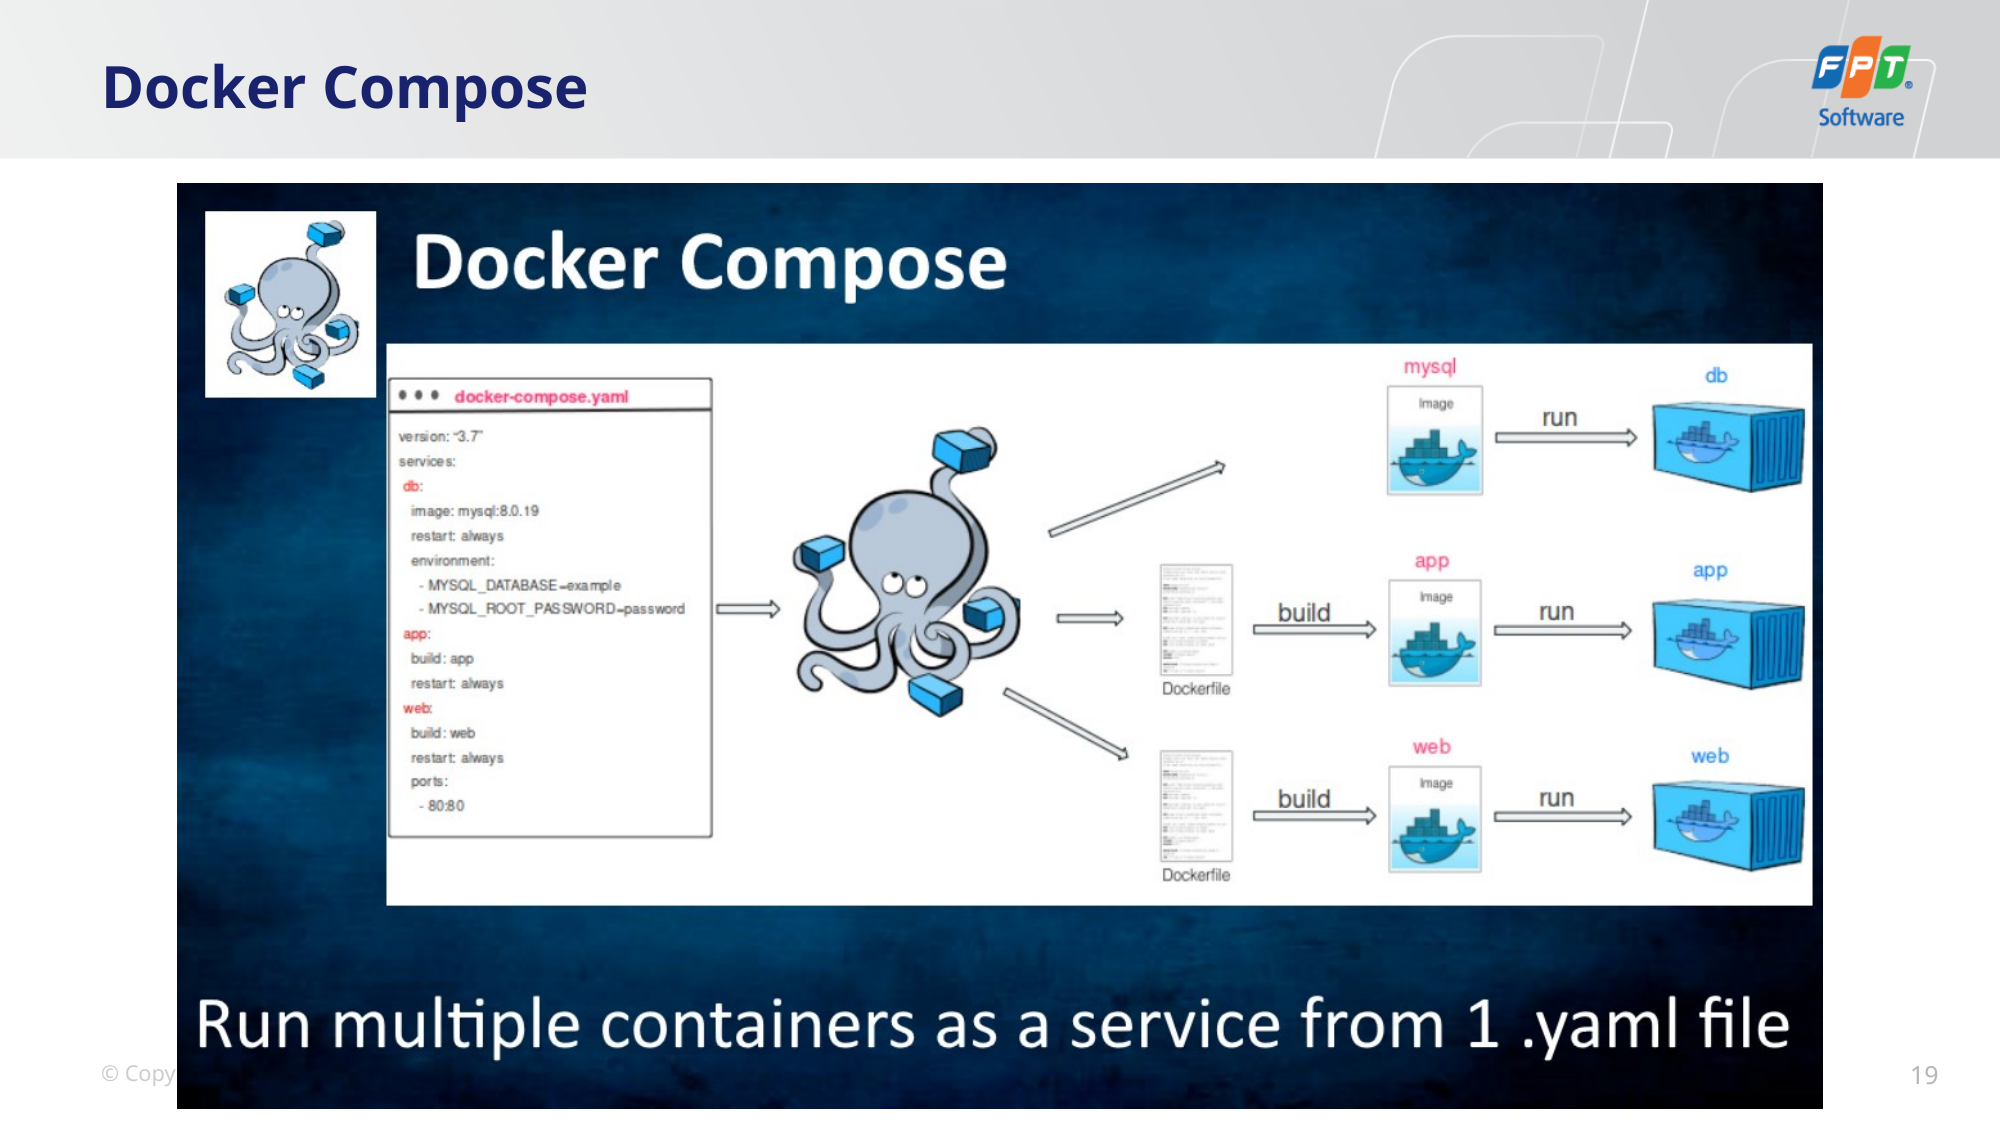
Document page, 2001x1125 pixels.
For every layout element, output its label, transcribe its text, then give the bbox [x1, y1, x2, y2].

slide_number 19 [1855, 1052, 1954, 1094]
picture [0, 0, 2000, 159]
title Docker Compose [86, 31, 1812, 148]
picture [177, 183, 1823, 1109]
